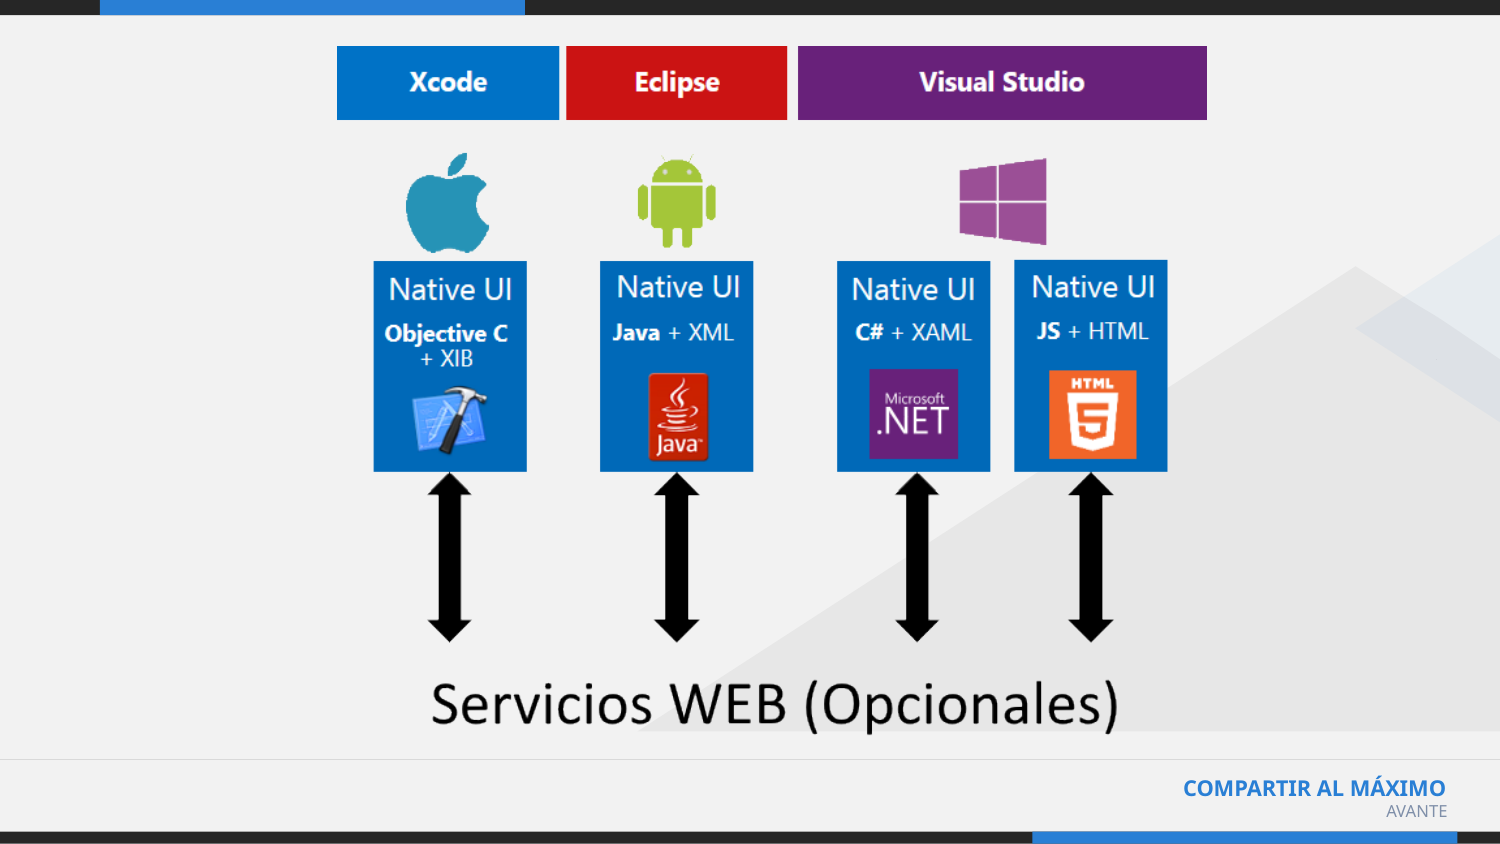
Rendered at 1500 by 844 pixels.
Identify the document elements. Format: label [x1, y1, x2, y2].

picture [337, 46, 1207, 755]
